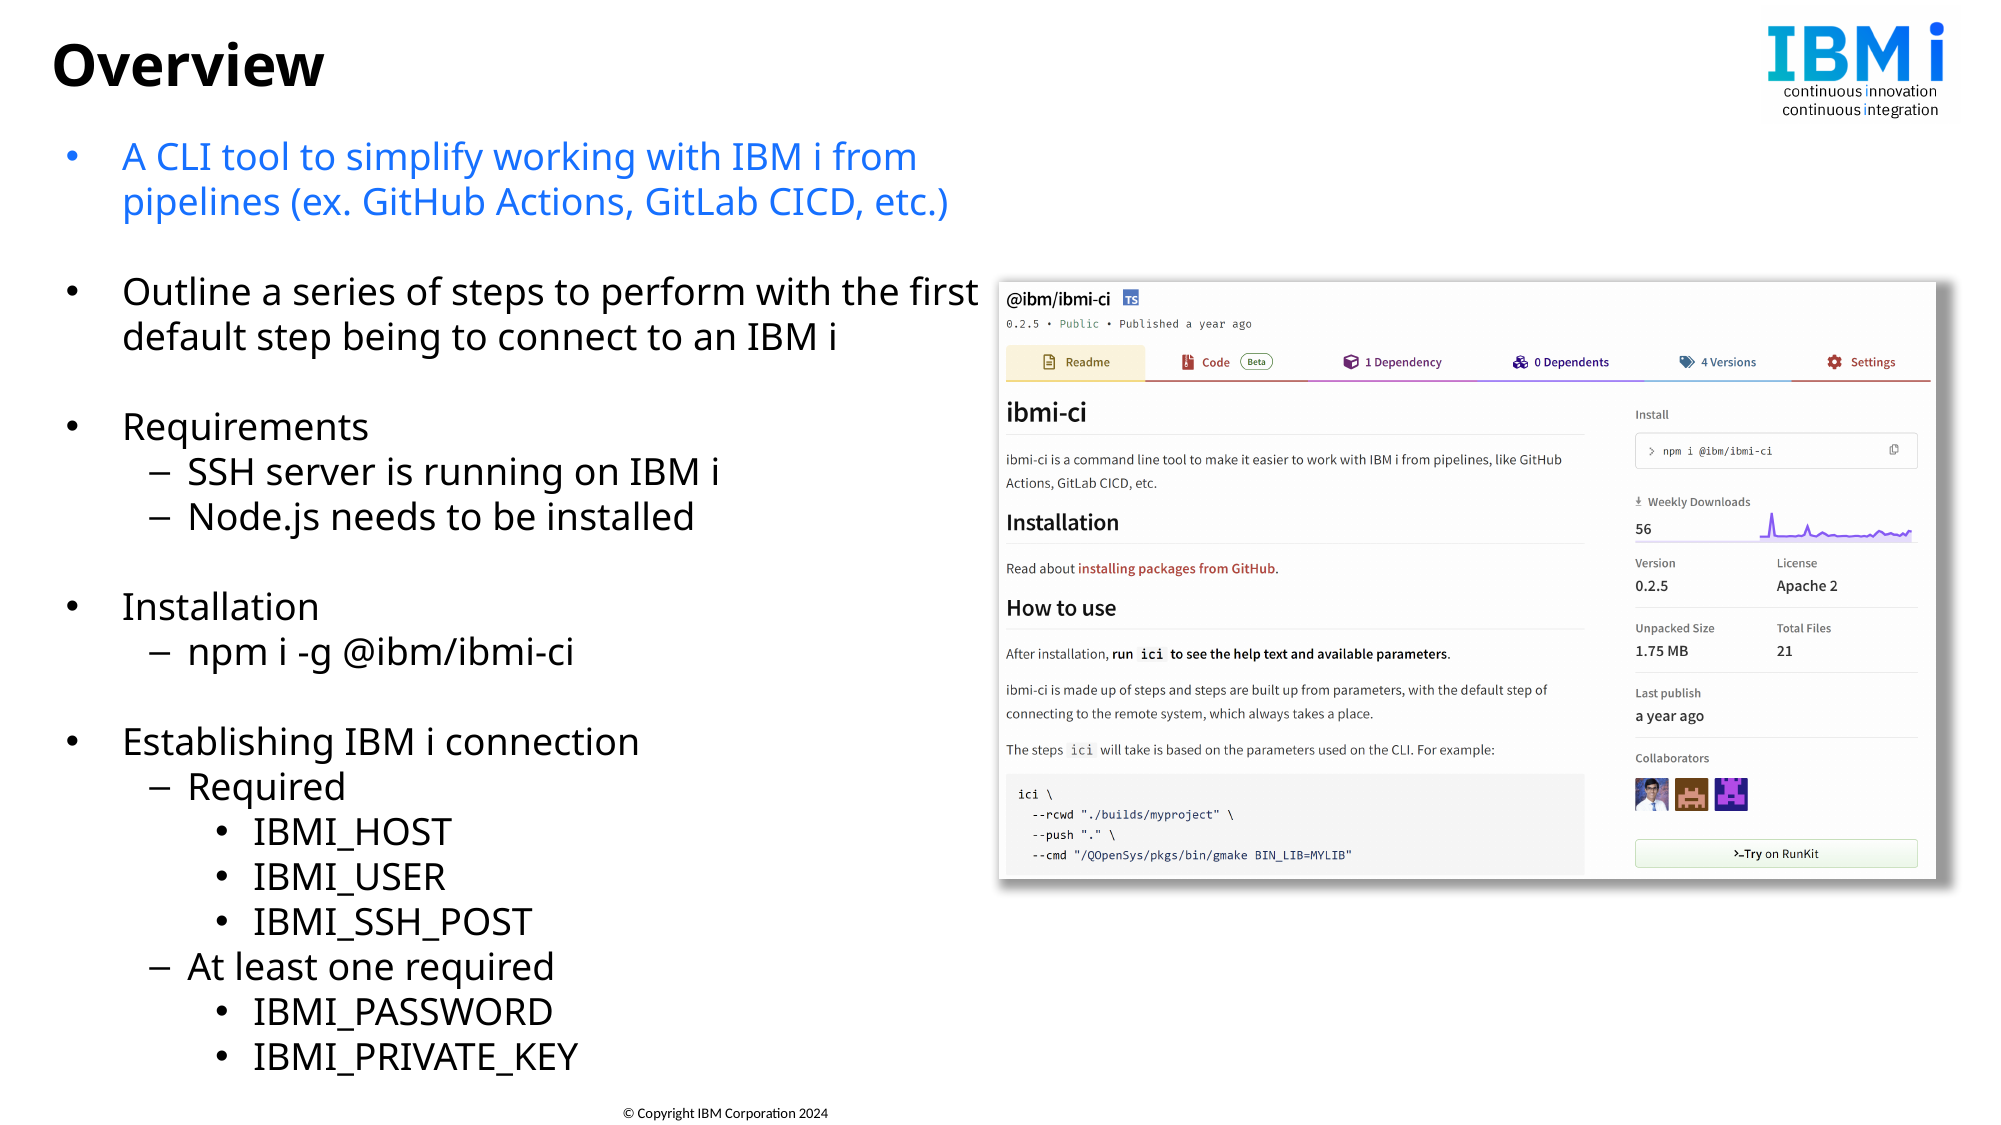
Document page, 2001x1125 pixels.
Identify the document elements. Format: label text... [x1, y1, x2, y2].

title Overview [51, 36, 1721, 101]
picture [999, 281, 1936, 880]
picture [1761, 5, 1961, 124]
list A CLI tool to simplify working with IBM i from pipelines (ex. GitHub Actions, GitLab CICD, etc.) Outline a series of steps to perform with the first default step being to connect to an IBM i Requirements SSH server is running on IBM i Node.js needs to be installed Installation npm i -g @ibm/ibmi-ci Establishing IBM i connection Required IBMI_HOST IBMI_USER IBMI_SSH_POST At least one required IBMI_PASSWORD IBMI_PRIVATE_KEY [51, 125, 1000, 1014]
